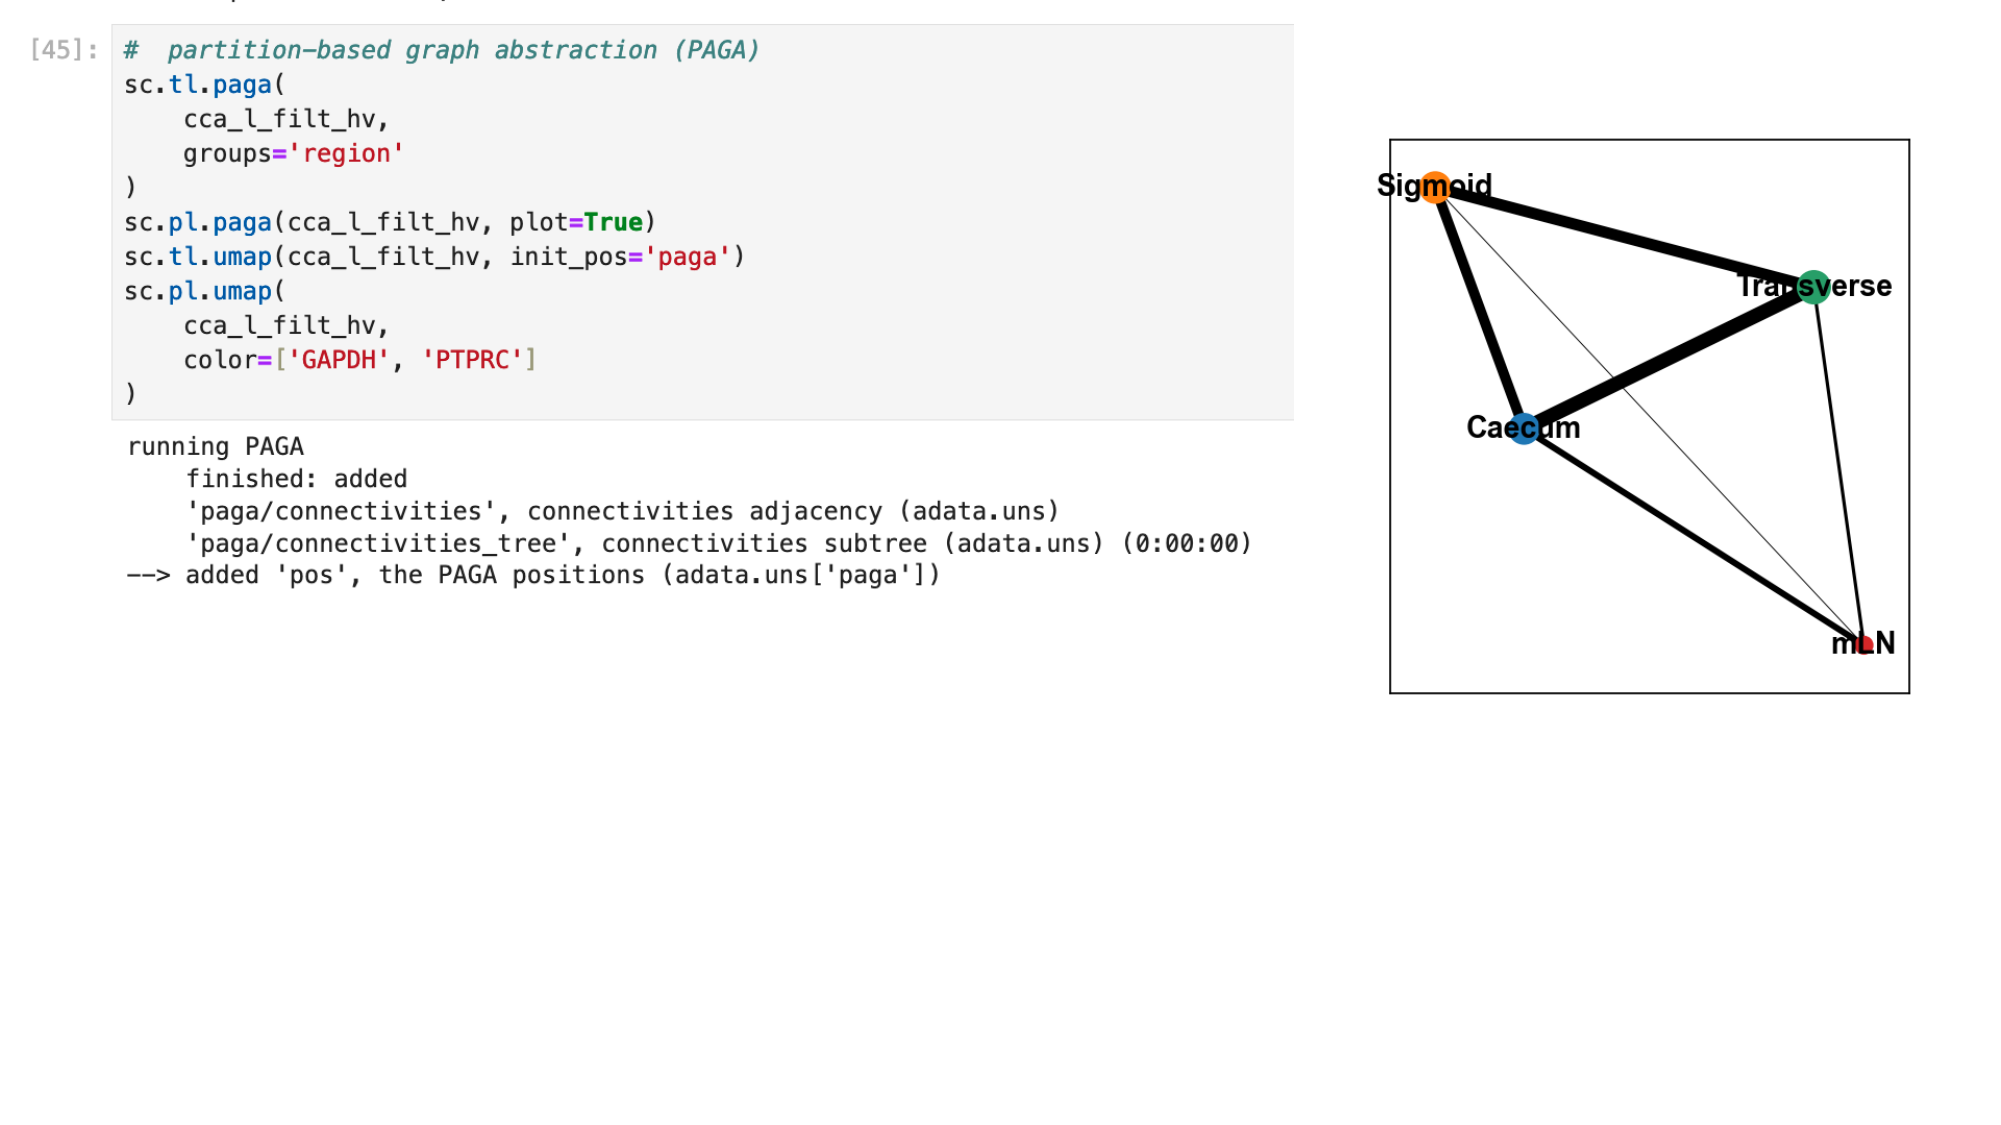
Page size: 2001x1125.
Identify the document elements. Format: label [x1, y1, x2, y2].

picture [24, 0, 1295, 603]
picture [1359, 123, 1926, 710]
